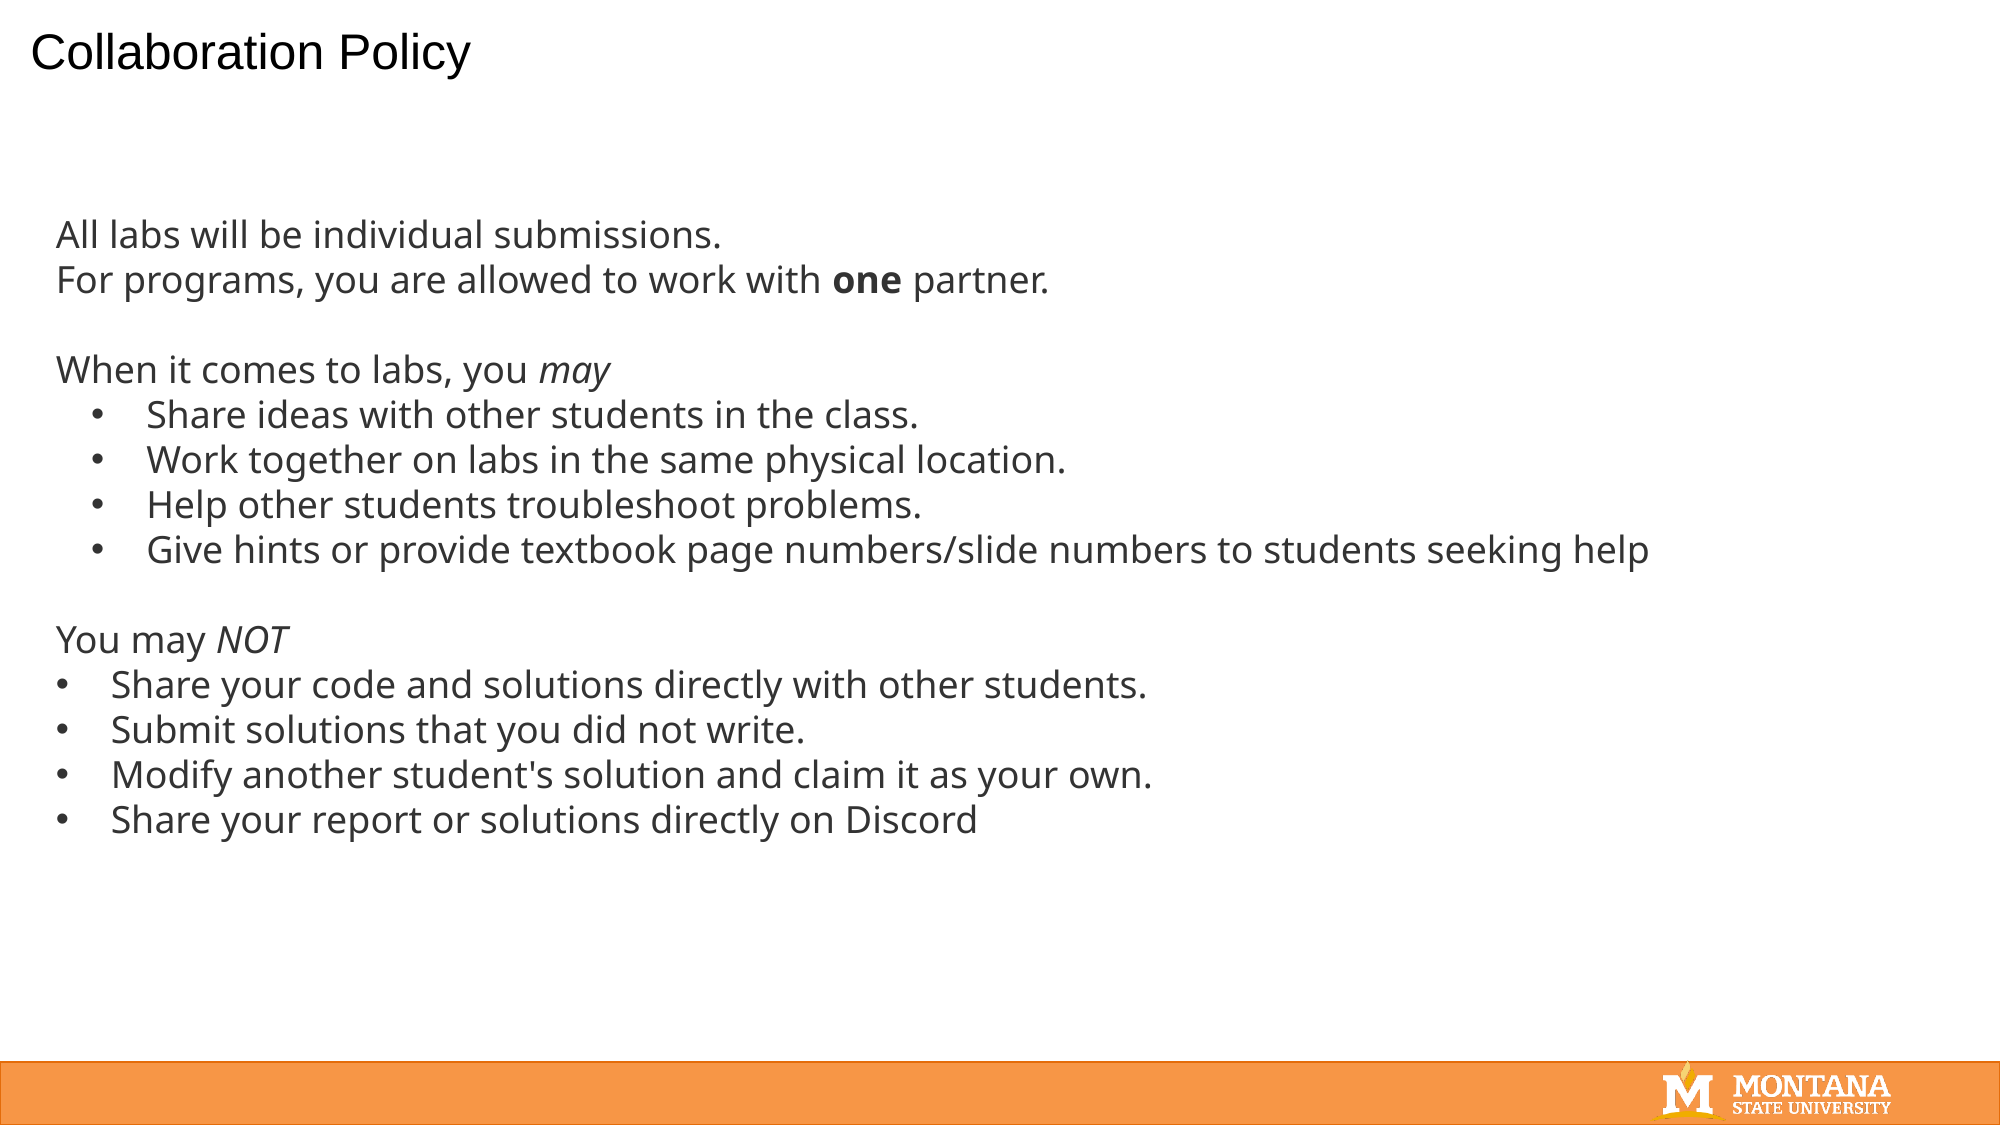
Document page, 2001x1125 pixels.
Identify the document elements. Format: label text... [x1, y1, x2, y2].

text_box All labs will be individual submissions. For programs, you are allowed to work with one partner. When it comes to labs, you may Share ideas with other students in the class. Work together on labs in the same physical location. Help other students troubleshoot problems. Give hints or provide textbook page numbers/slide numbers to students seeking help You may NOT Share your code and solutions directly with other students. Submit solutions that you did not write. Modify another student's solution and claim it as your own. Share your report or solutions directly on Discord [41, 203, 1667, 894]
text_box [1892, 1060, 2000, 1125]
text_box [0, 1060, 1647, 1125]
picture [1649, 1060, 1892, 1122]
text_box Collaboration Policy [15, 12, 487, 88]
